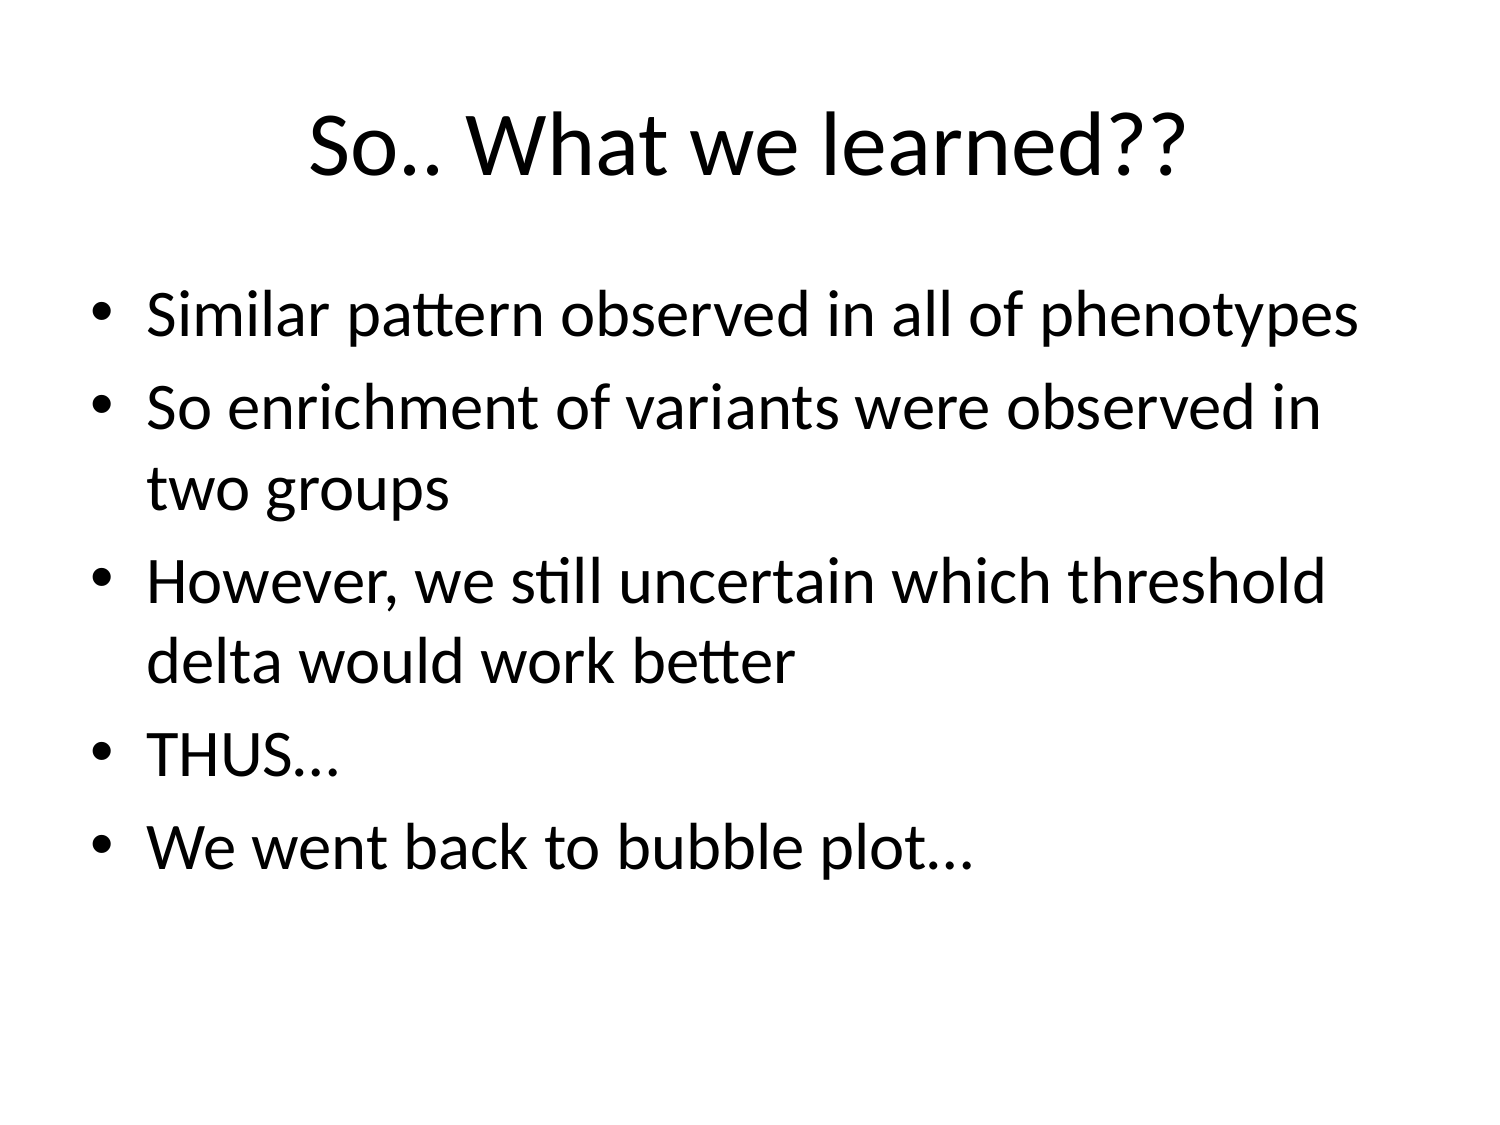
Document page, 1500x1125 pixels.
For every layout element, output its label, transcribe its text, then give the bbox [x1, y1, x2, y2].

title So.. What we learned?? [75, 45, 1425, 233]
list Similar pattern observed in all of phenotypes So enrichment of variants were observed in two groups However, we still uncertain which threshold delta would work better THUS… We went back to bubble plot… [75, 262, 1425, 1005]
